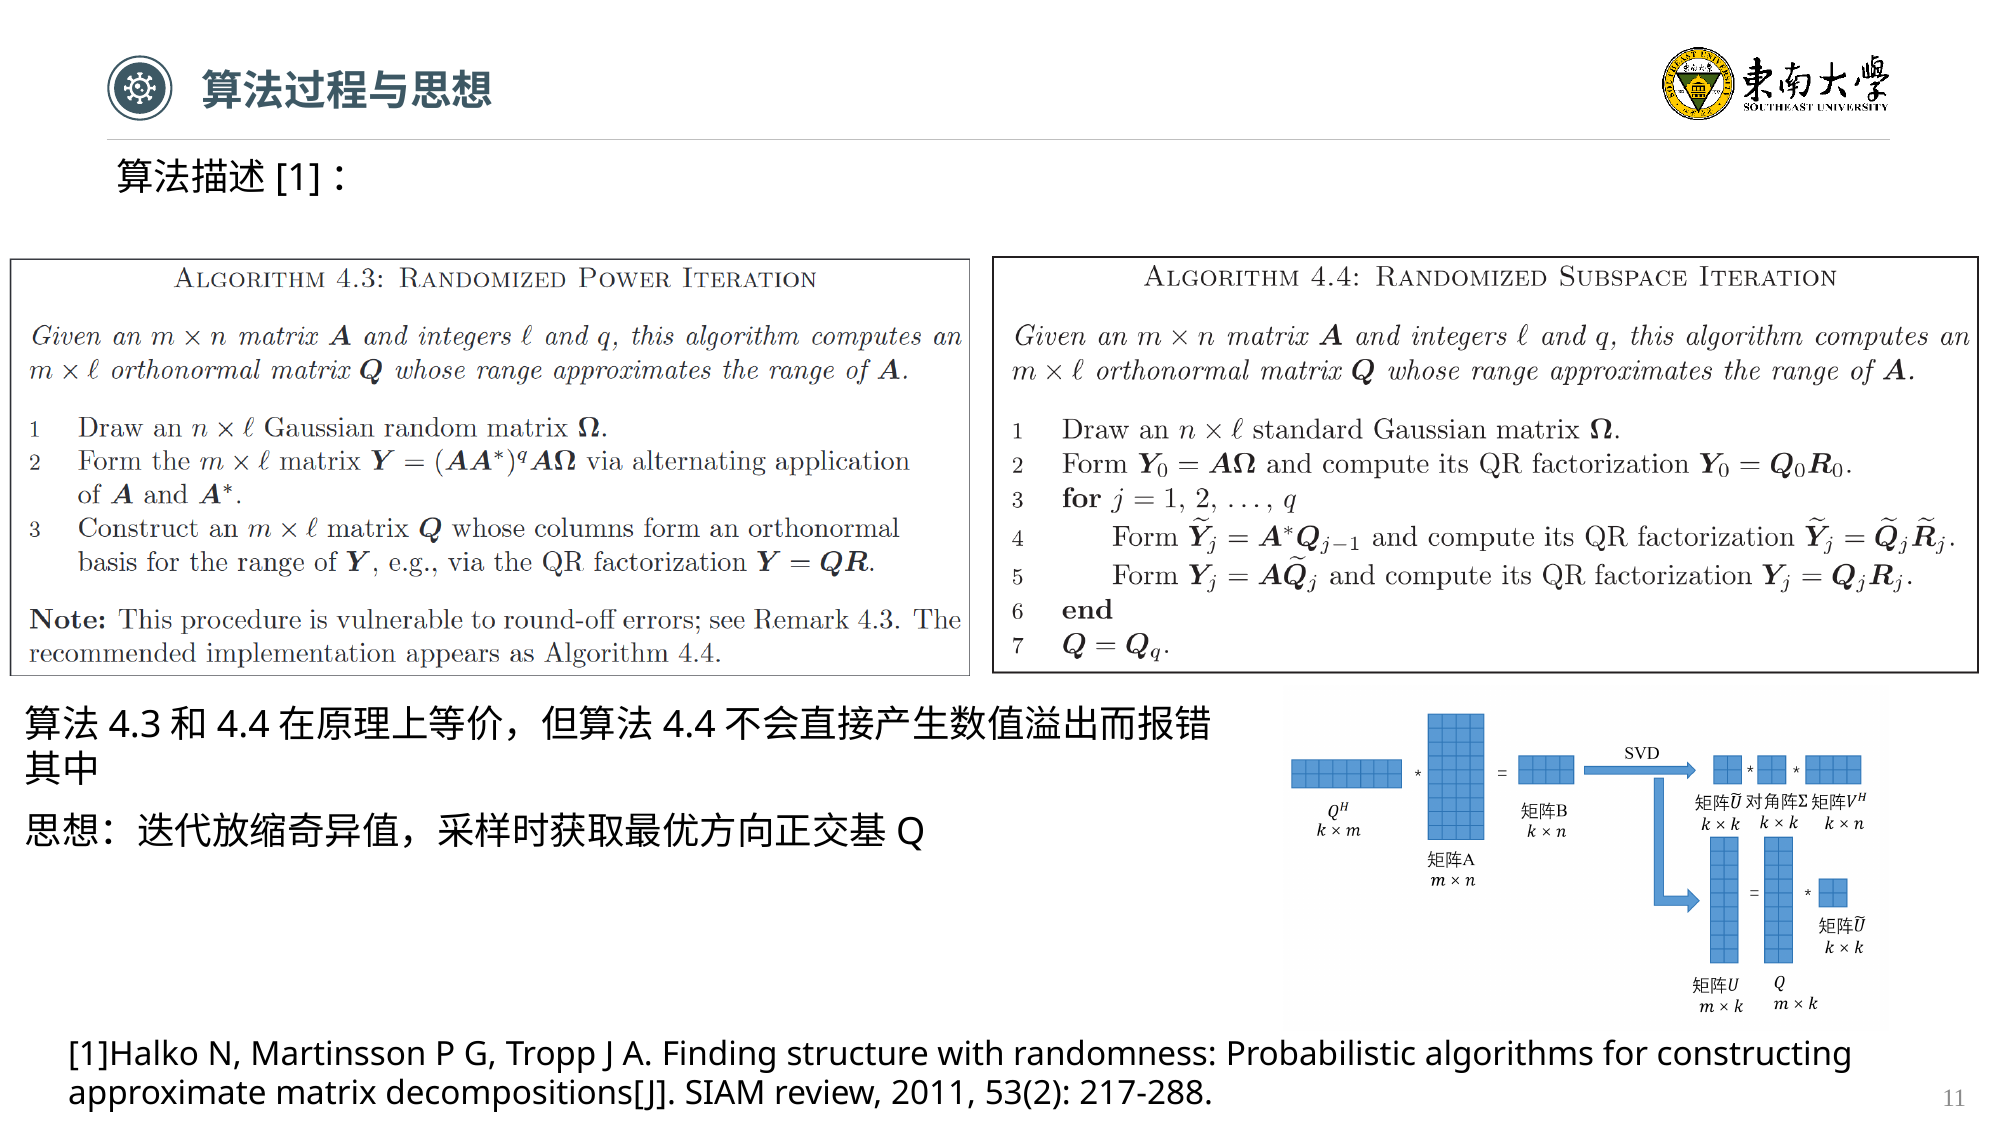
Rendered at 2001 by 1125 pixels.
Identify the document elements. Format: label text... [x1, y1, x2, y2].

text_box [1]Halko N, Martinsson P G, Tropp J A. Finding structure with randomness: Probabilistic algorithms for constructing approximate matrix decompositions[J]. SIAM review, 2011, 53(2): 217-288. [53, 1024, 1932, 1119]
text_box 思想：迭代放缩奇异值，采样时获取最优方向正交基Q [9, 799, 1113, 860]
picture [1662, 47, 1889, 120]
picture [990, 256, 1979, 674]
picture [1283, 685, 1889, 1031]
text_box 算法过程与思想 [201, 56, 1284, 122]
picture [9, 256, 970, 676]
text_box 算法描述[1]： [101, 145, 769, 206]
